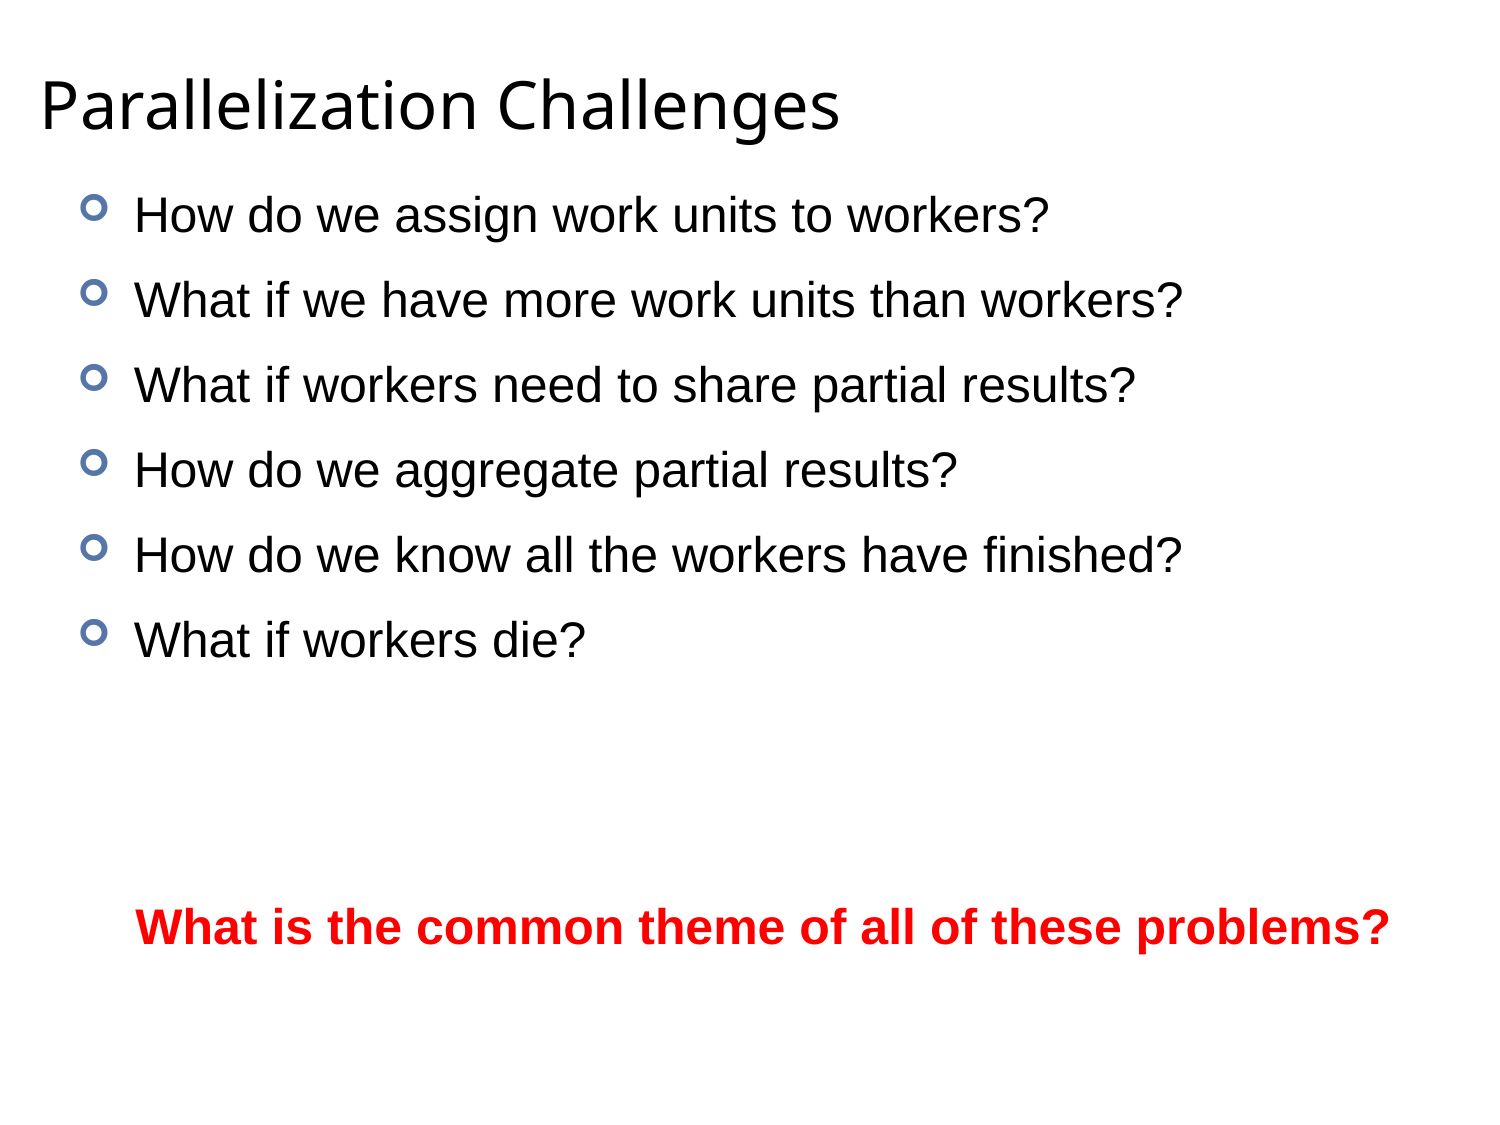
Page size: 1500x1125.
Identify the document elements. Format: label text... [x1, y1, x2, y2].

list How do we assign work units to workers? What if we have more work units than workers? What if workers need to share partial results? How do we aggregate partial results? How do we know all the workers have finished? What if workers die? [62, 174, 1451, 1013]
title Parallelization Challenges [24, 18, 1451, 188]
text_box What is the common theme of all of these problems? [120, 886, 1408, 962]
